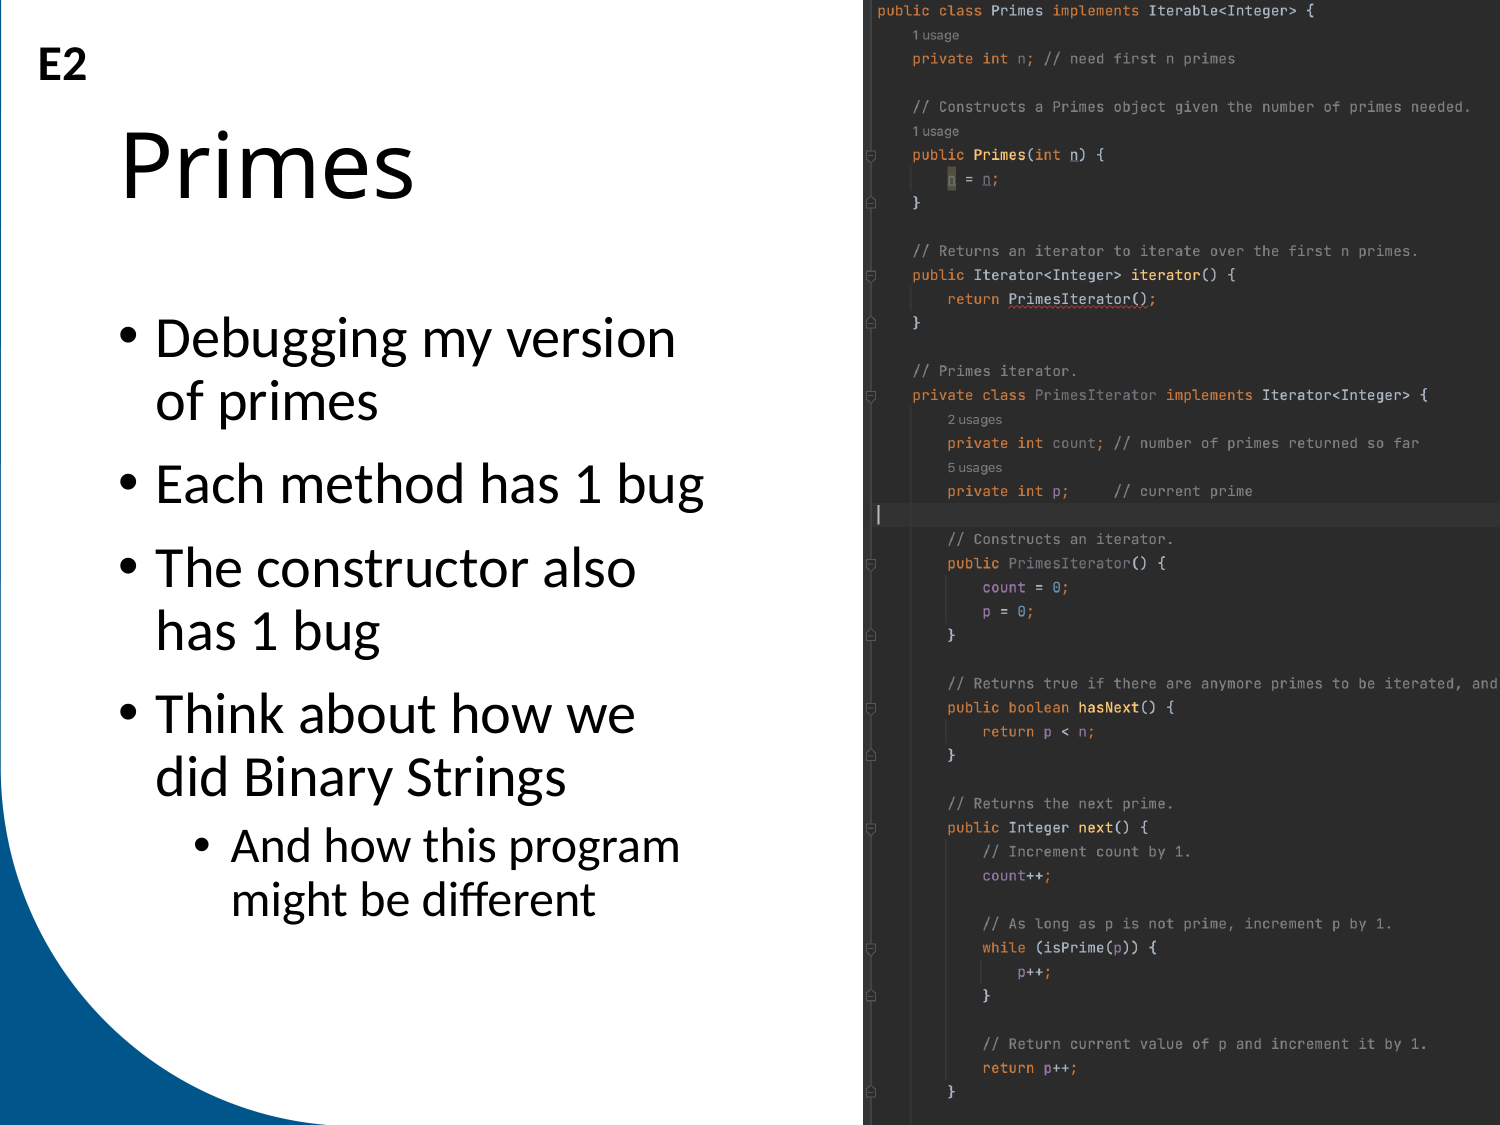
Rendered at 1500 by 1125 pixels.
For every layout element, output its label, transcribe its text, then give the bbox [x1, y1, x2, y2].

text_box E2 [22, 22, 160, 98]
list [863, 0, 1500, 1125]
list Debugging my version of primes Each method has 1 bug The constructor also has 1 bug Think about how we did Binary Strings And how this program might be different [103, 299, 738, 1014]
title Primes [103, 59, 863, 278]
picture [0, 0, 863, 1125]
